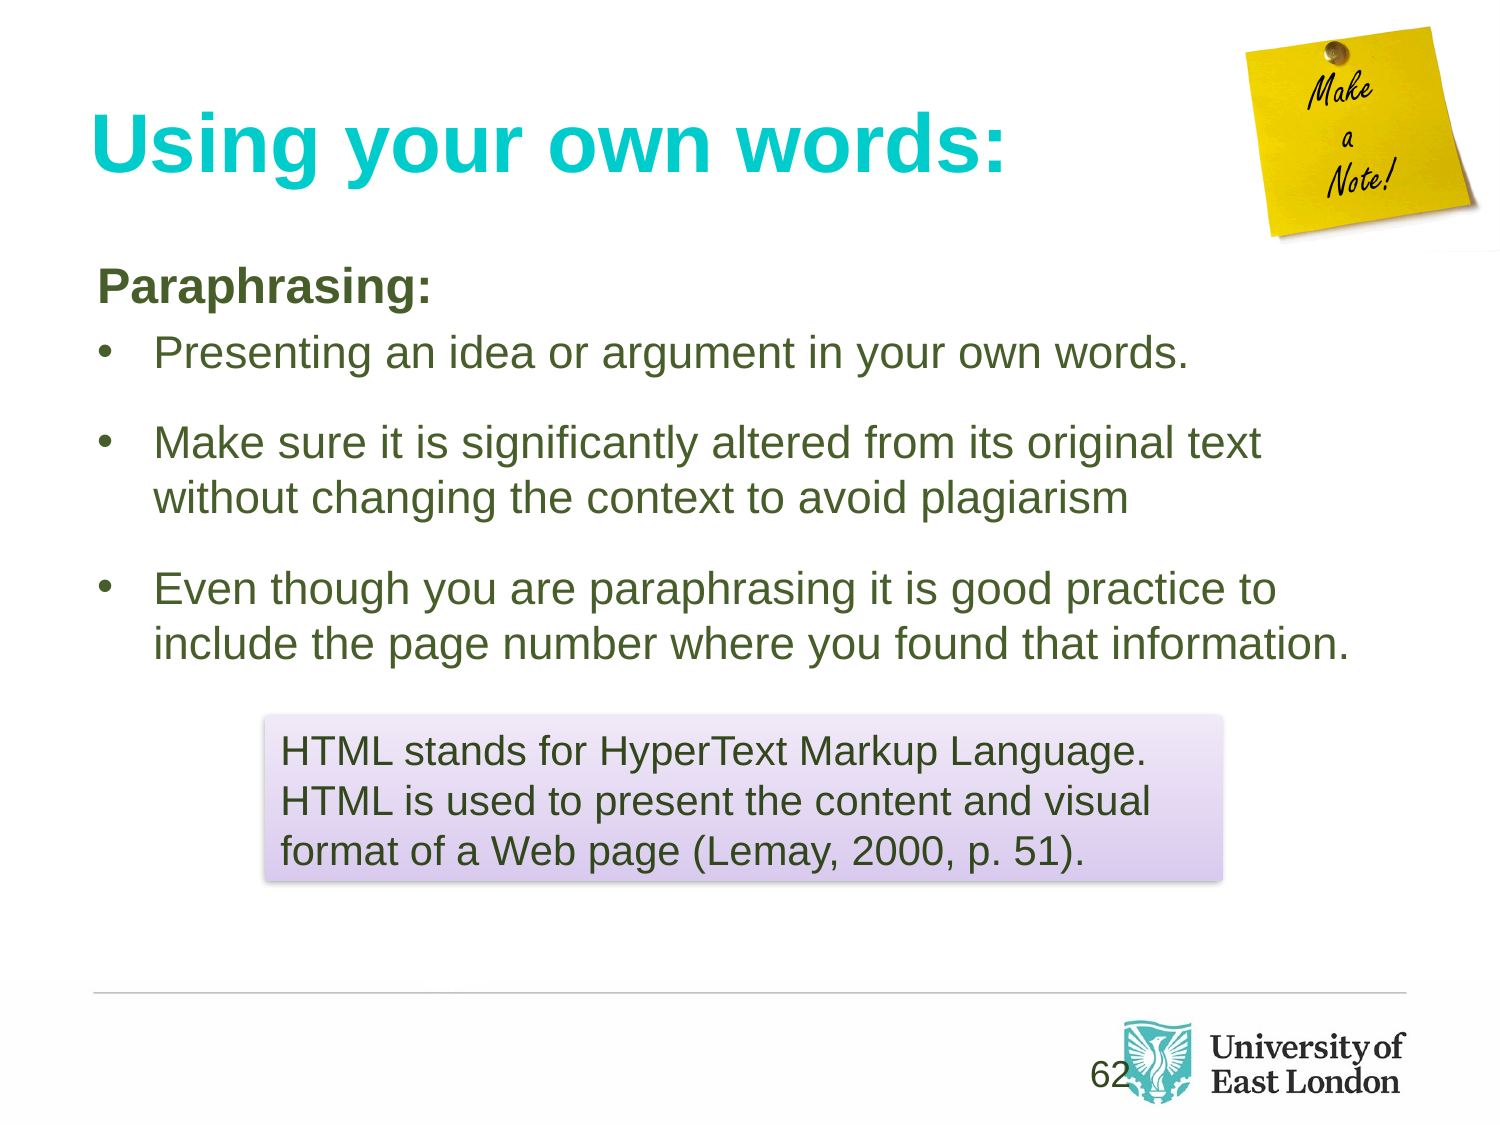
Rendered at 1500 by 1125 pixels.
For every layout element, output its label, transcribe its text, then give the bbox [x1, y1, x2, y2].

text_box HTML stands for HyperText Markup Language. HTML is used to present the content and visual format of a Web page (Lemay, 2000, p. 51). [265, 715, 1223, 882]
list Paraphrasing: Presenting an idea or argument in your own words. Make sure it is significantly altered from its original text without changing the context to avoid plagiarism Even though you are paraphrasing it is good practice to include the page number where you found that information. [82, 246, 1432, 989]
text_box 55 [1074, 1042, 1425, 1103]
picture [1210, 0, 1500, 253]
picture [0, 980, 1500, 1125]
title Using your own words: [75, 45, 1205, 233]
